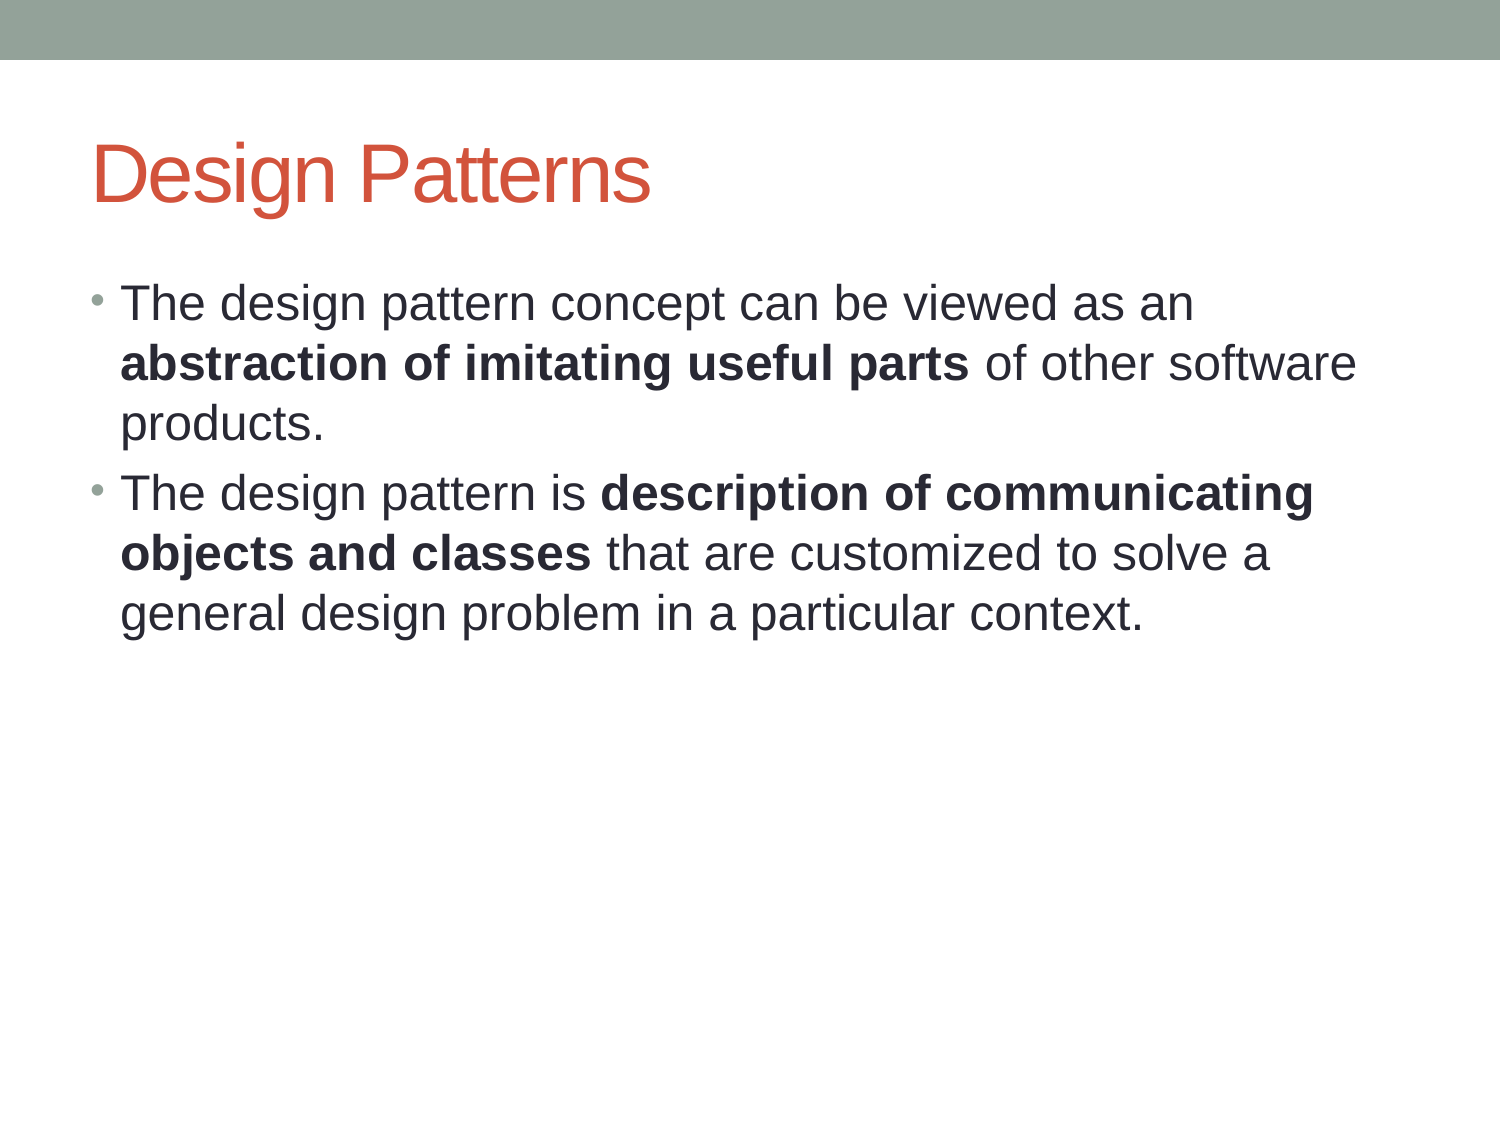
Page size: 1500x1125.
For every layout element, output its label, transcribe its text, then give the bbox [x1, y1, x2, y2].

list The design pattern concept can be viewed as an abstraction of imitating useful parts of other software products. The design pattern is description of communicating objects and classes that are customized to solve a general design problem in a particular context. [75, 262, 1425, 1063]
title Design Patterns [75, 87, 1425, 250]
